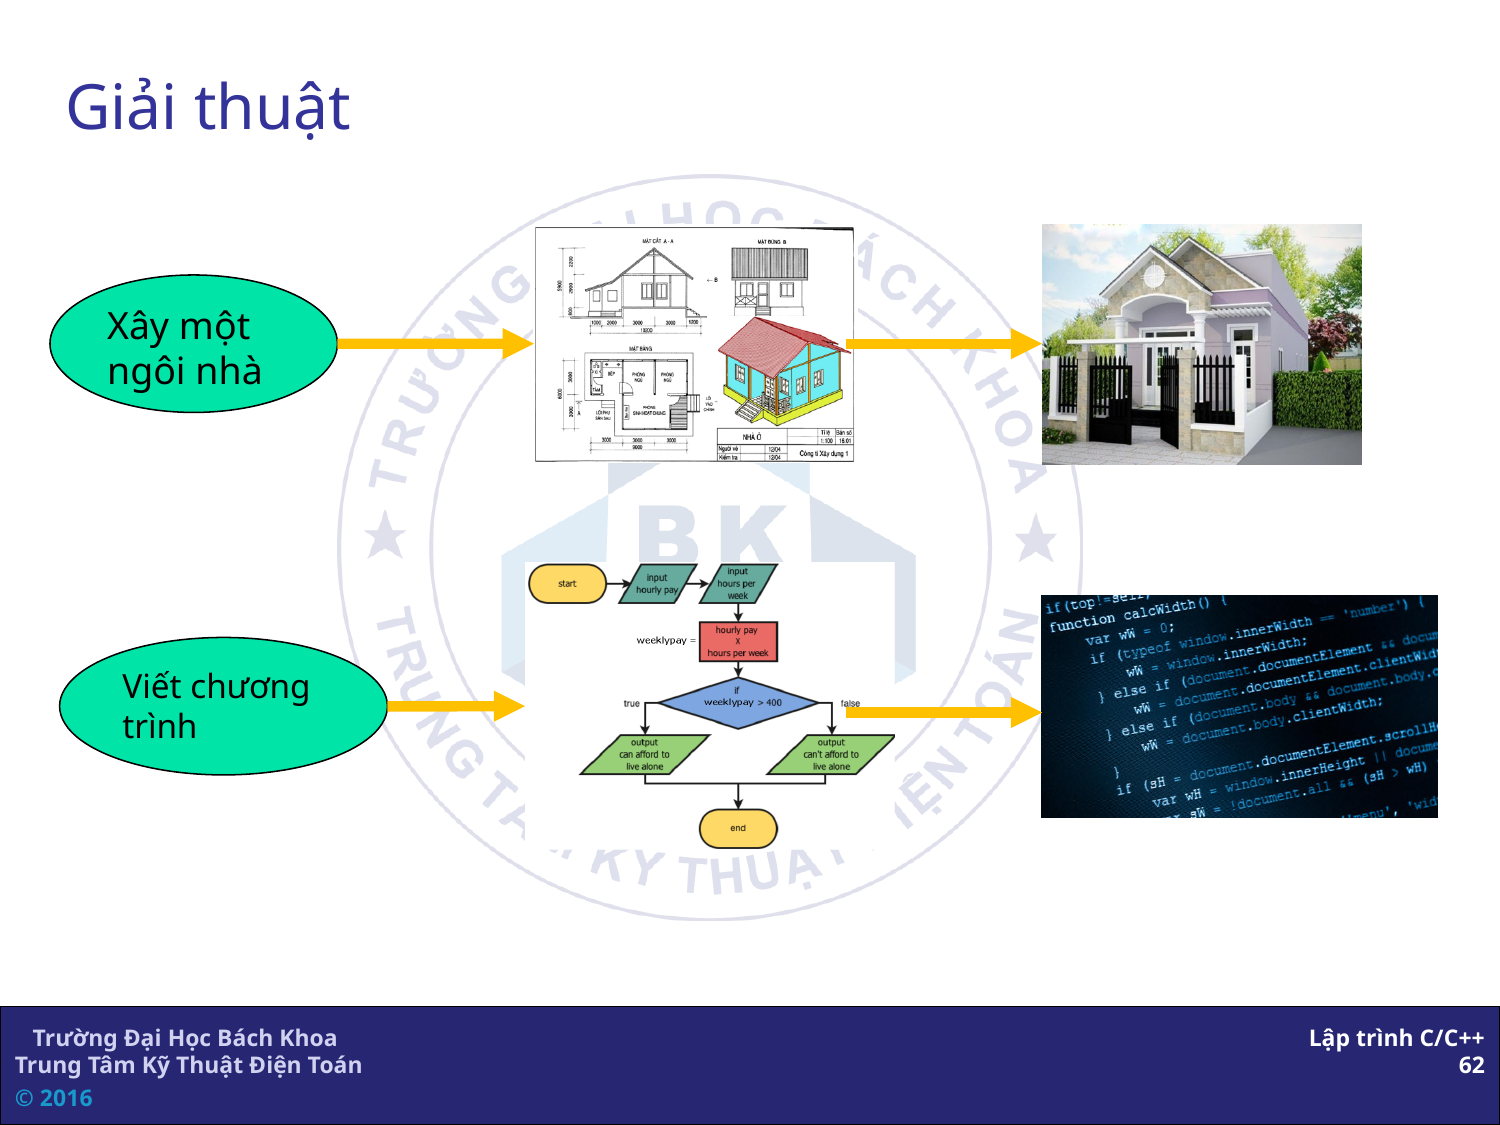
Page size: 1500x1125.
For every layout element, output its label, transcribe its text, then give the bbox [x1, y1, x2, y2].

title Giải thuật [50, 12, 1463, 150]
text_box Viết chương trình [59, 637, 387, 775]
picture [337, 174, 1438, 921]
text_box Xây một ngôi nhà [49, 274, 337, 413]
